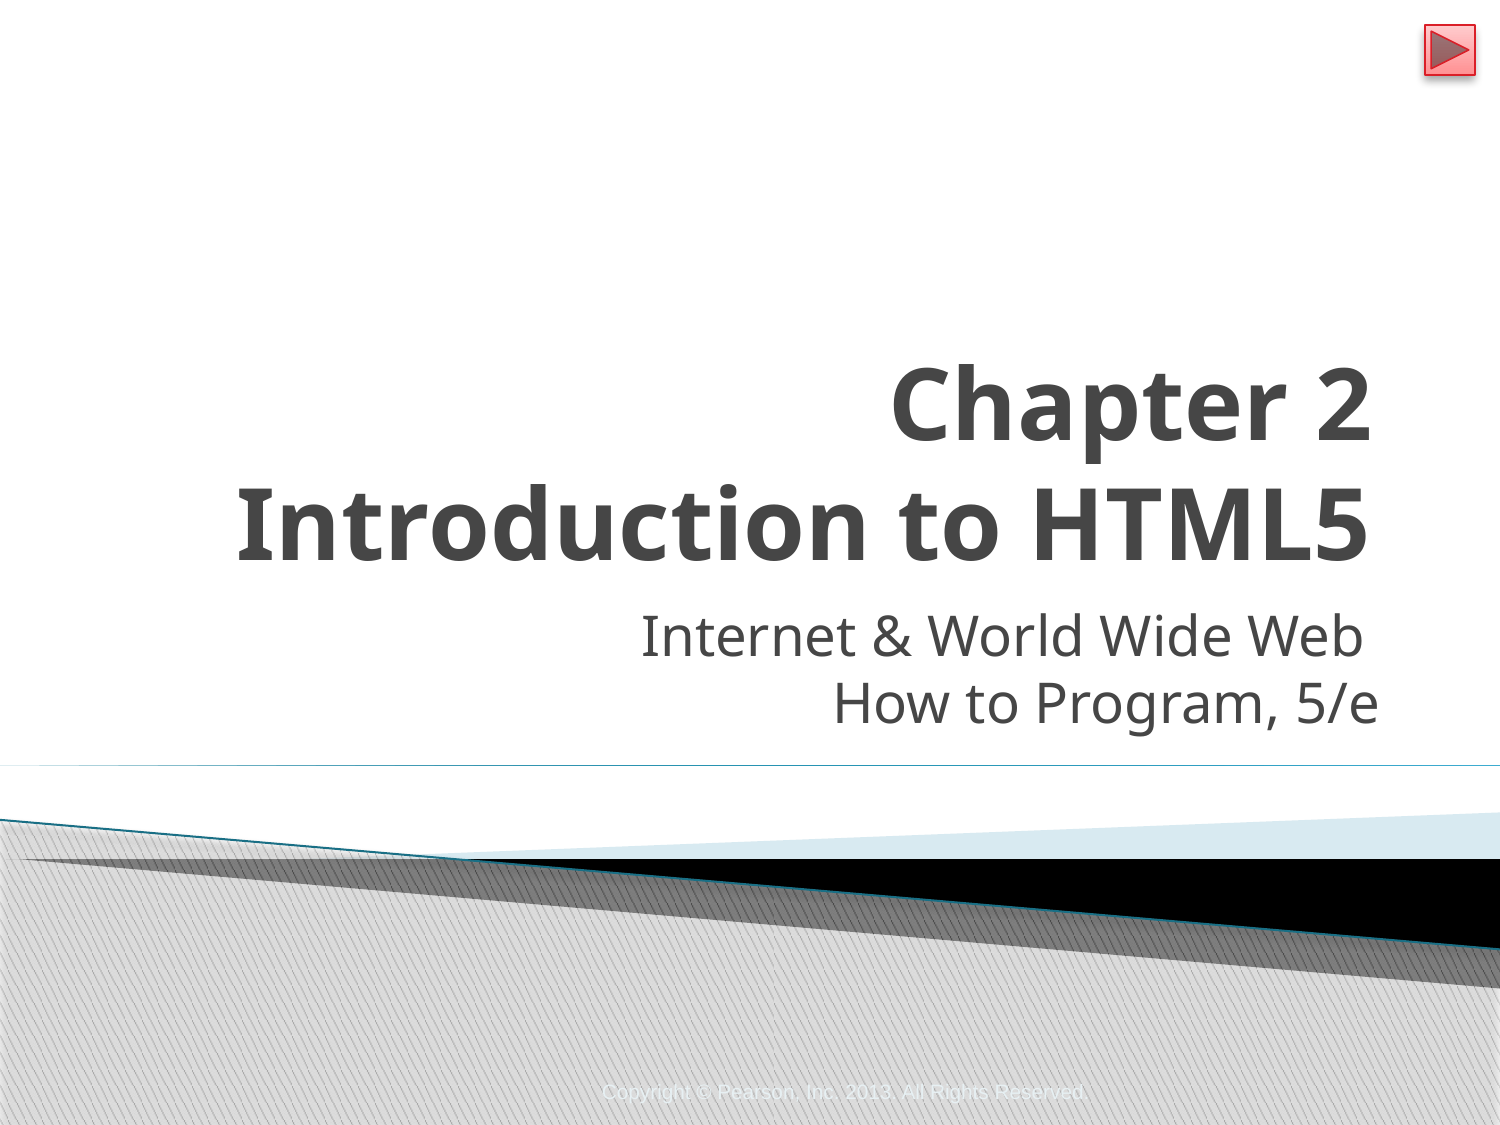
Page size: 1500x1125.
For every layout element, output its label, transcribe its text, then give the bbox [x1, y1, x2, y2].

subtitle Internet & World Wide Web How to Program, 5/e [112, 592, 1388, 790]
footer Copyright © Pearson, Inc. 2013. All Rights Reserved. [450, 1051, 1105, 1112]
picture [5, 859, 1500, 989]
title Chapter 2 Introduction to HTML5 [112, 287, 1388, 588]
